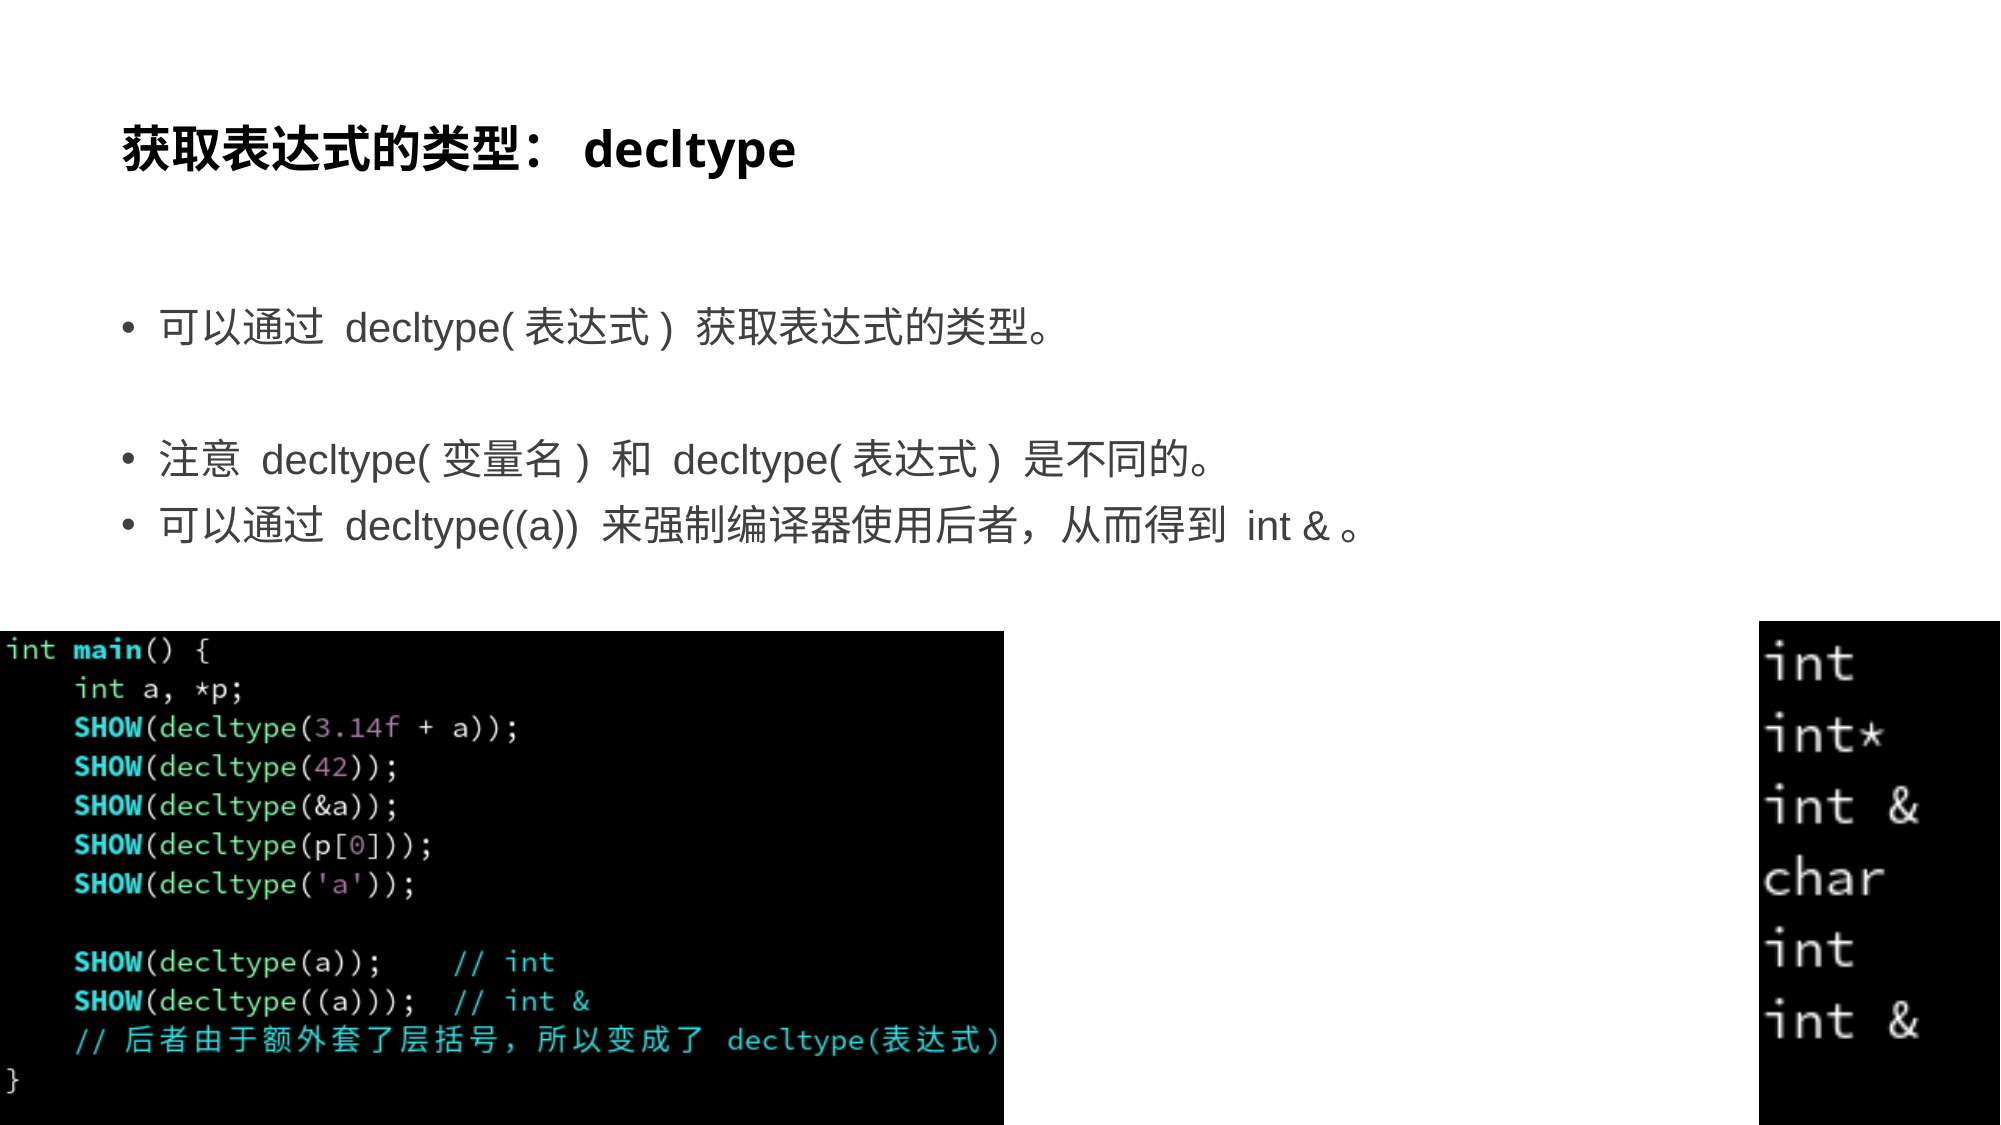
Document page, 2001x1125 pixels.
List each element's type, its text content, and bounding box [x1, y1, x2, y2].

list 可以通过 decltype(表达式) 获取表达式的类型。 注意 decltype(变量名) 和 decltype(表达式) 是不同的。 可以通过 decltype((a)) 来强制编译器使用后者，从而得到 int &。 [106, 299, 1832, 1014]
picture [0, 631, 1004, 1125]
picture [1759, 621, 2000, 1125]
title 获取表达式的类型：decltype [106, 42, 1832, 260]
